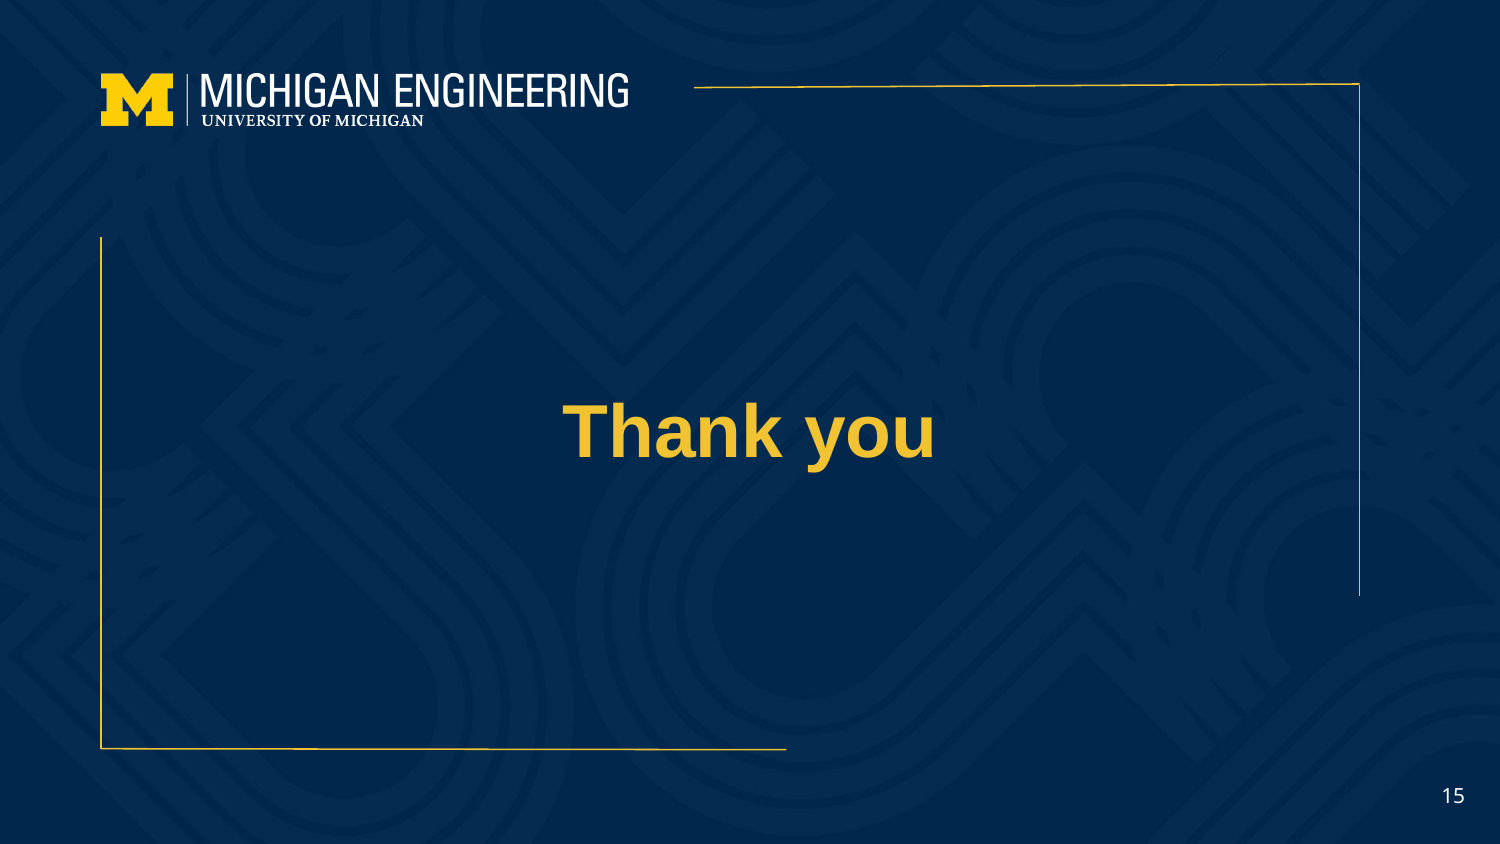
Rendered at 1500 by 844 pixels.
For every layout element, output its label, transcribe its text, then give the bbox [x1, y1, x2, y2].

picture [0, 0, 1500, 844]
subtitle Thank you [483, 367, 1017, 476]
slide_number 15 [1389, 764, 1480, 830]
